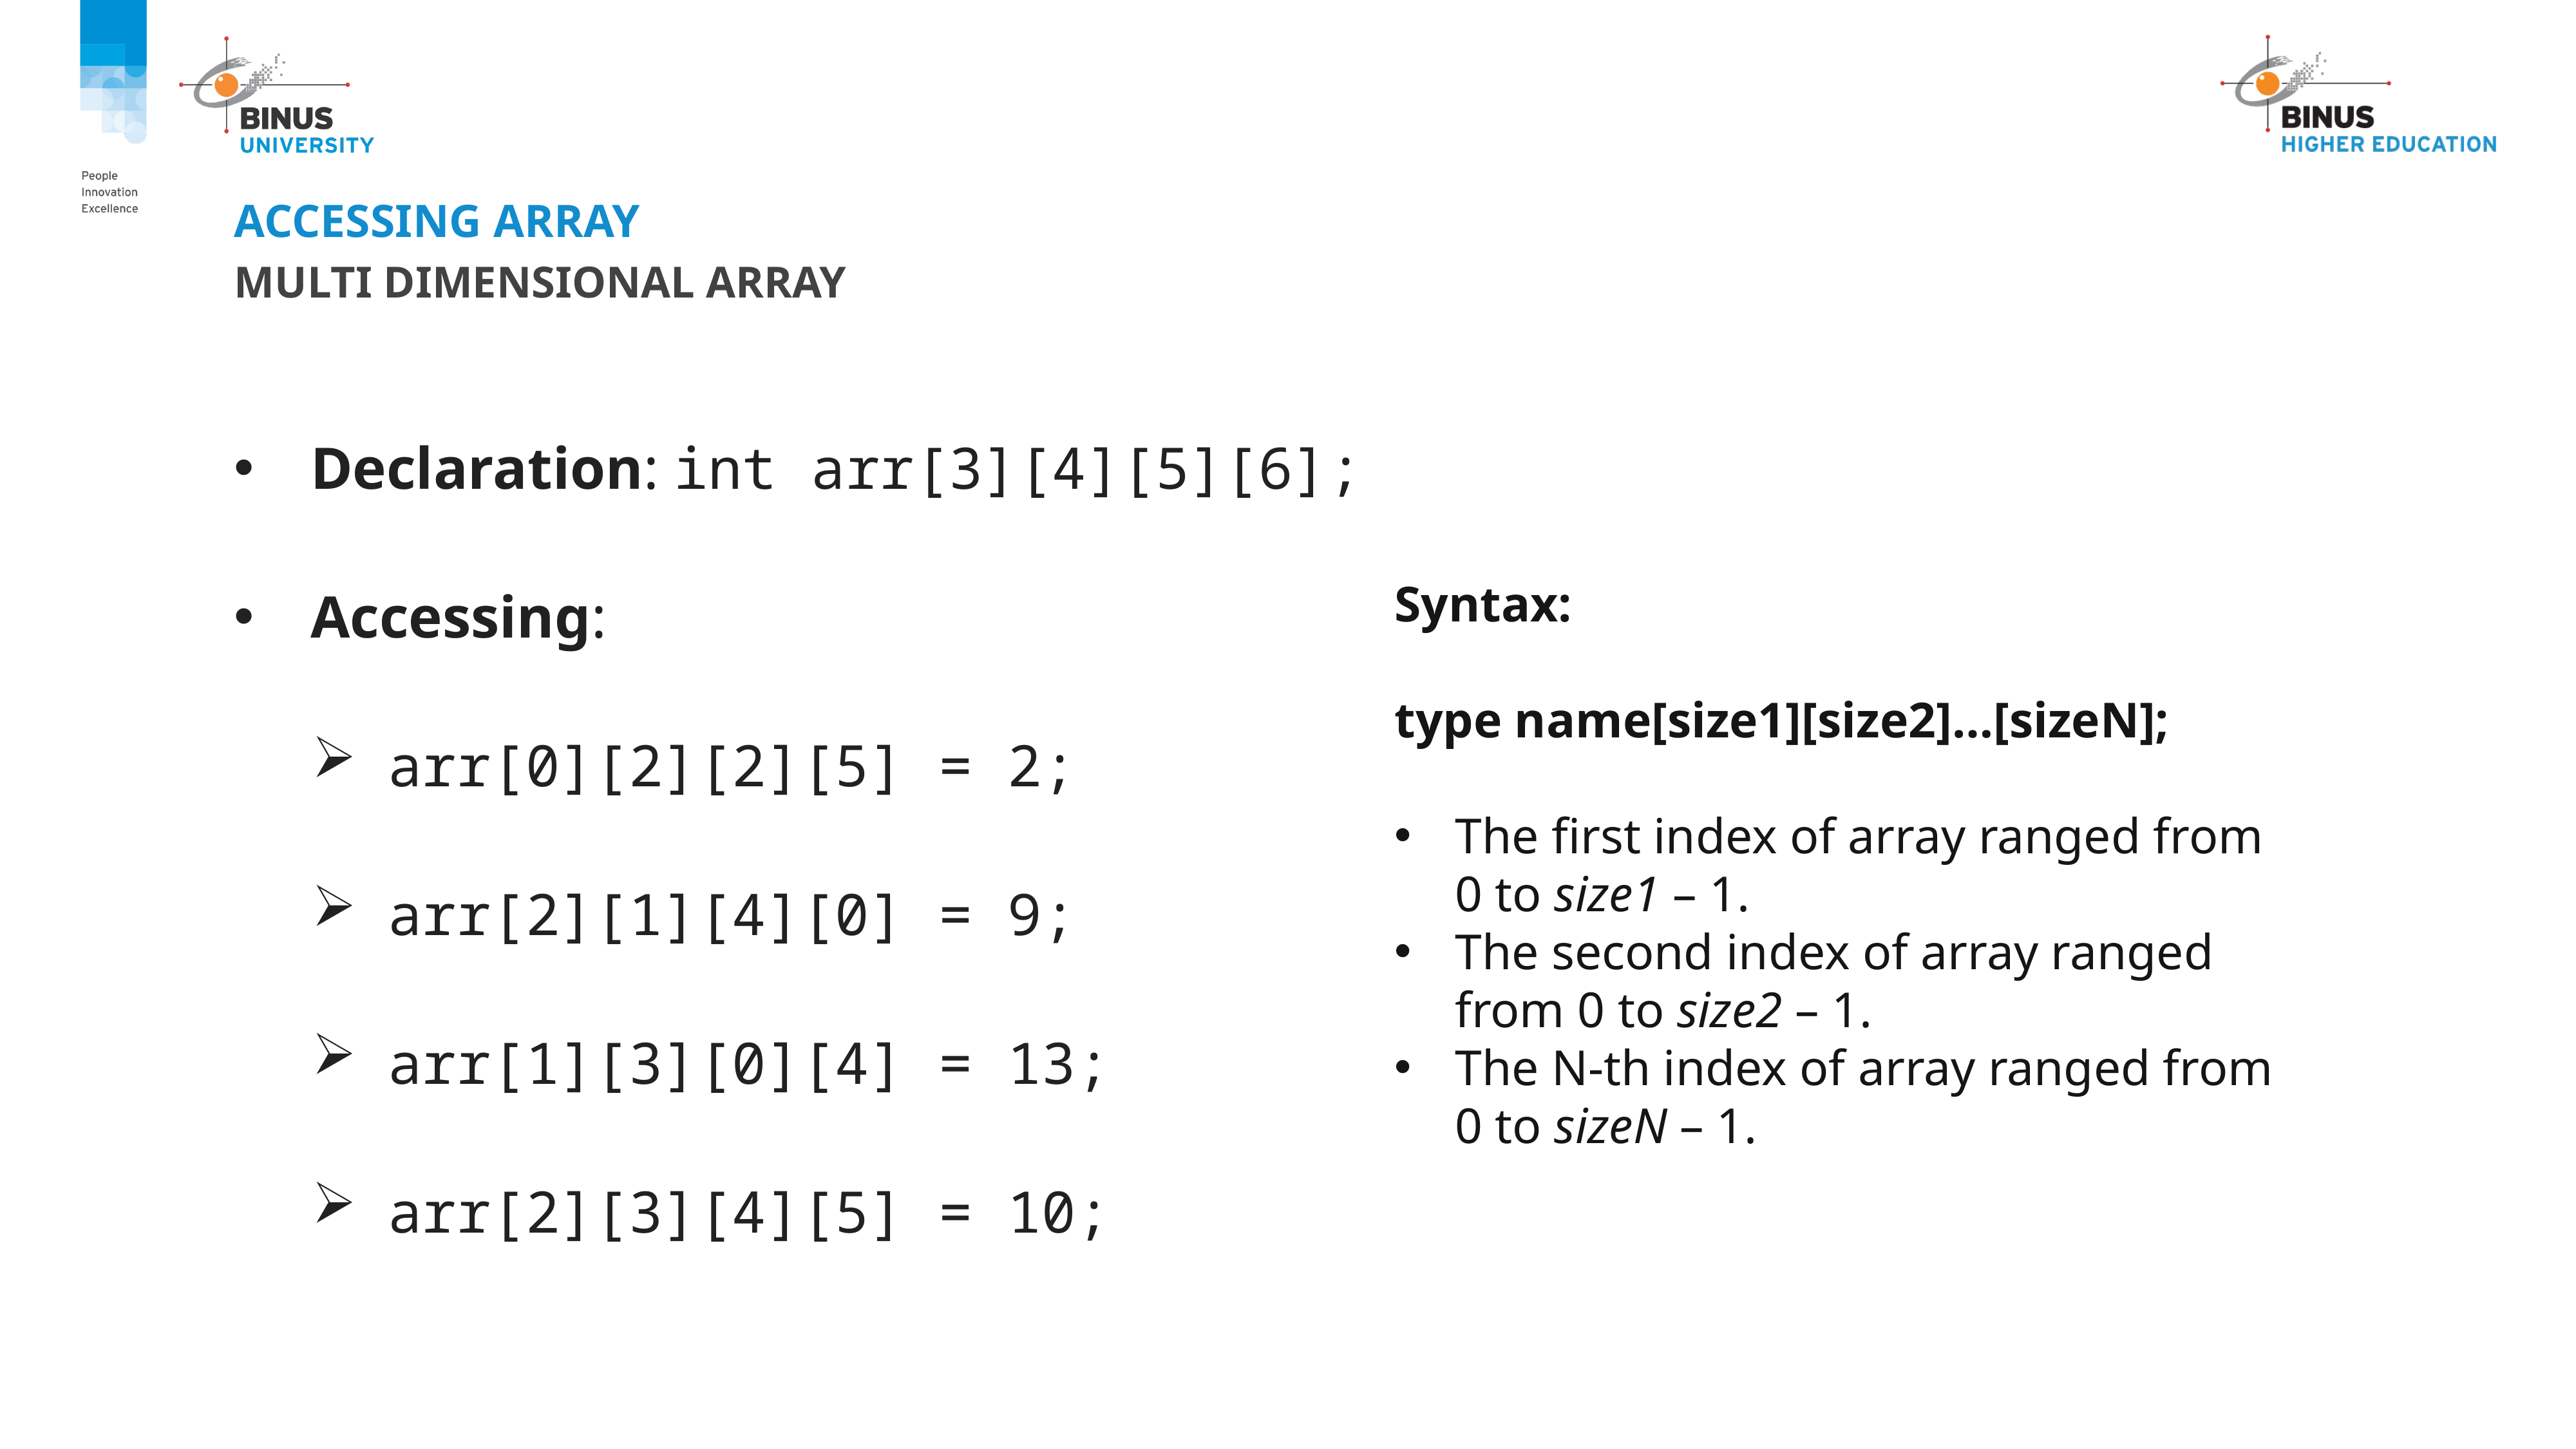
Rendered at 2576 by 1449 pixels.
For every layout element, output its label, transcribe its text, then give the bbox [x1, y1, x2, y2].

picture [174, 25, 374, 161]
picture [2199, 0, 2496, 156]
text_box Syntax: type name[size1][size2]…[sizeN]; The first index of array ranged from 0 to size1 – 1. The second index of array ranged from 0 to size2 – 1. The N-th index of array ranged from 0 to sizeN – 1. [1385, 568, 2289, 1158]
picture [80, 66, 147, 144]
list multi dimensional array [228, 255, 1262, 341]
list Declaration: int arr[3][4][5][6]; Accessing: arr[0][2][2][5] = 2; arr[2][1][4][0] = 9; arr[1][3][0][4] = 13; arr[2][3][4][5] = 10; [228, 392, 2269, 1252]
title Accessing Array [228, 197, 1784, 252]
picture [81, 146, 146, 213]
